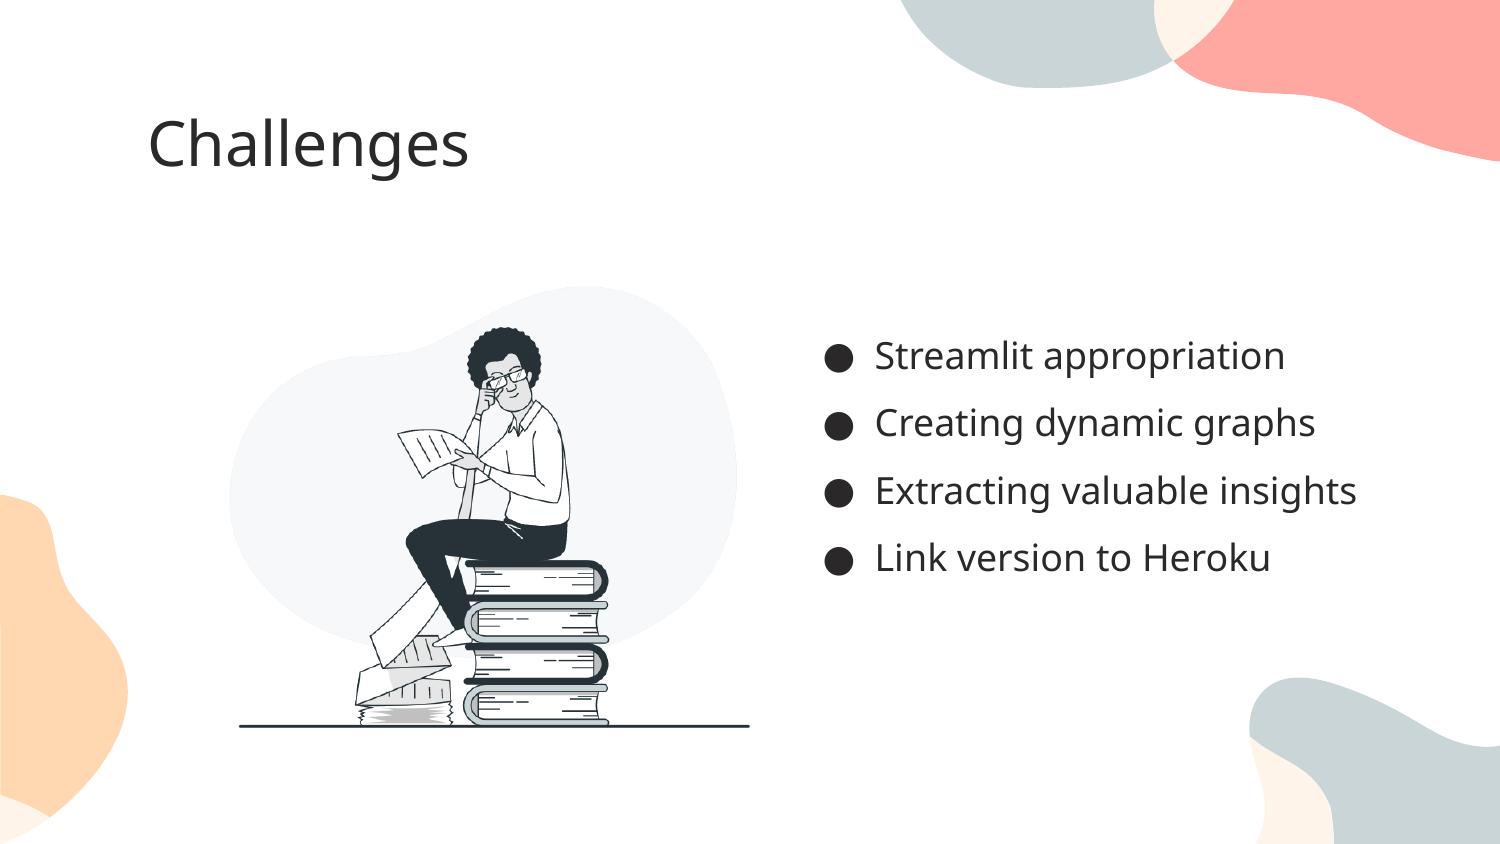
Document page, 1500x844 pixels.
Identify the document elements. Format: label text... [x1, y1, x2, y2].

picture [192, 262, 781, 741]
subtitle Streamlit appropriation Creating dynamic graphs Extracting valuable insights Link version to Heroku [784, 225, 1383, 732]
title Challenges [117, 88, 731, 273]
